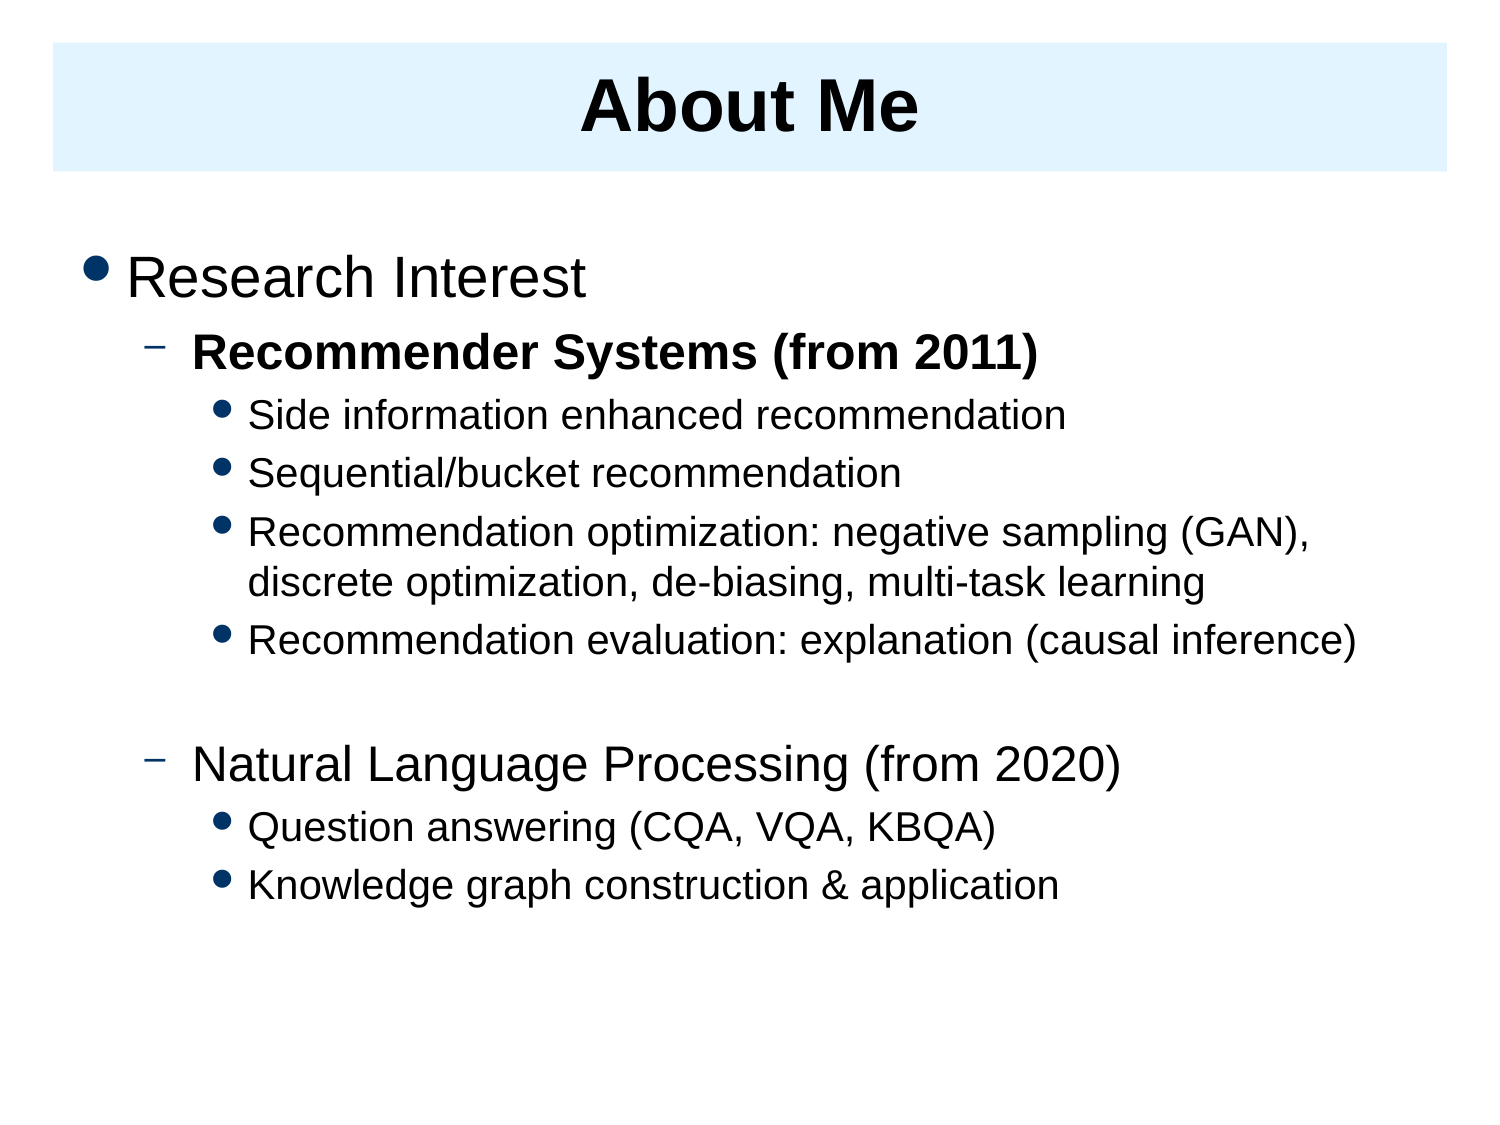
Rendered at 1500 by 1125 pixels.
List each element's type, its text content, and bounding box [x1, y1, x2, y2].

list Research Interest Recommender Systems (from 2011) Side information enhanced recommendation Sequential/bucket recommendation Recommendation optimization: negative sampling (GAN), discrete optimization, de-biasing, multi-task learning Recommendation evaluation: explanation (causal inference) Natural Language Processing (from 2020) Question answering (CQA, VQA, KBQA) Knowledge graph construction & application [64, 231, 1436, 1047]
title About Me [53, 42, 1447, 172]
